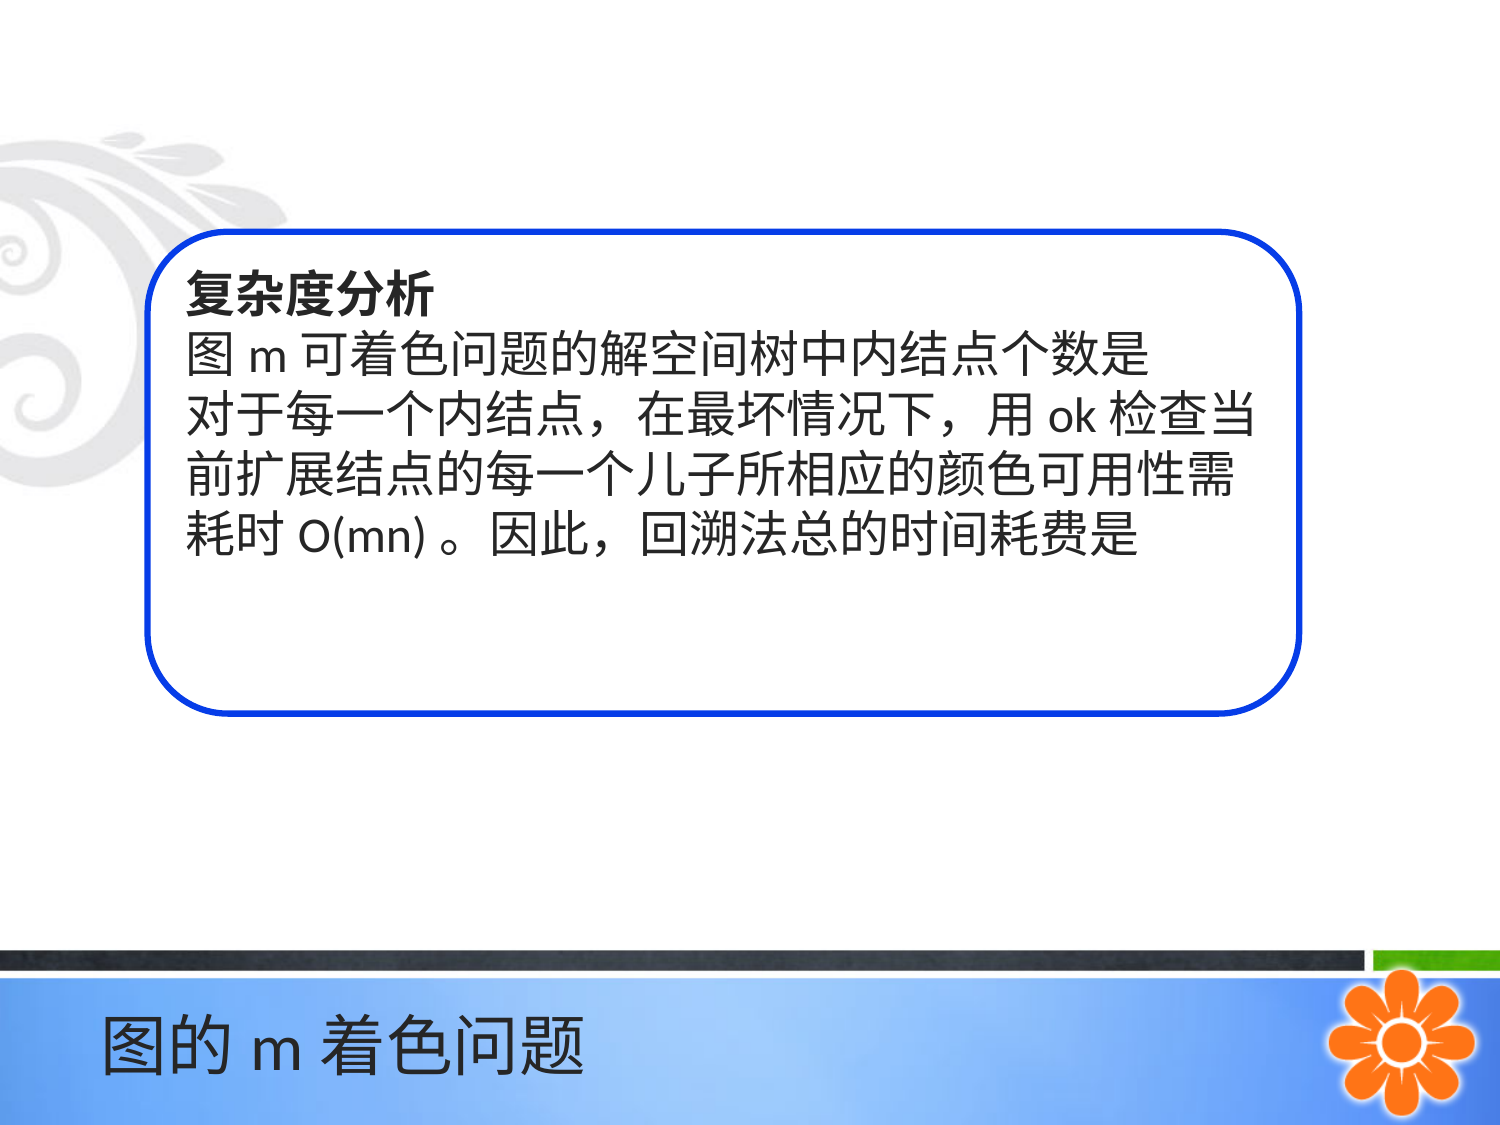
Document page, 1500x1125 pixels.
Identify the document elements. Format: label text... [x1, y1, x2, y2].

text_box 图的m着色问题 [85, 987, 1304, 1101]
picture [0, 0, 1500, 1125]
text_box 复杂度分析 图m可着色问题的解空间树中内结点个数是 对于每一个内结点，在最坏情况下，用ok检查当前扩展结点的每一个儿子所相应的颜色可用性需耗时O(mn)。因此，回溯法总的时间耗费是 [147, 231, 1300, 714]
